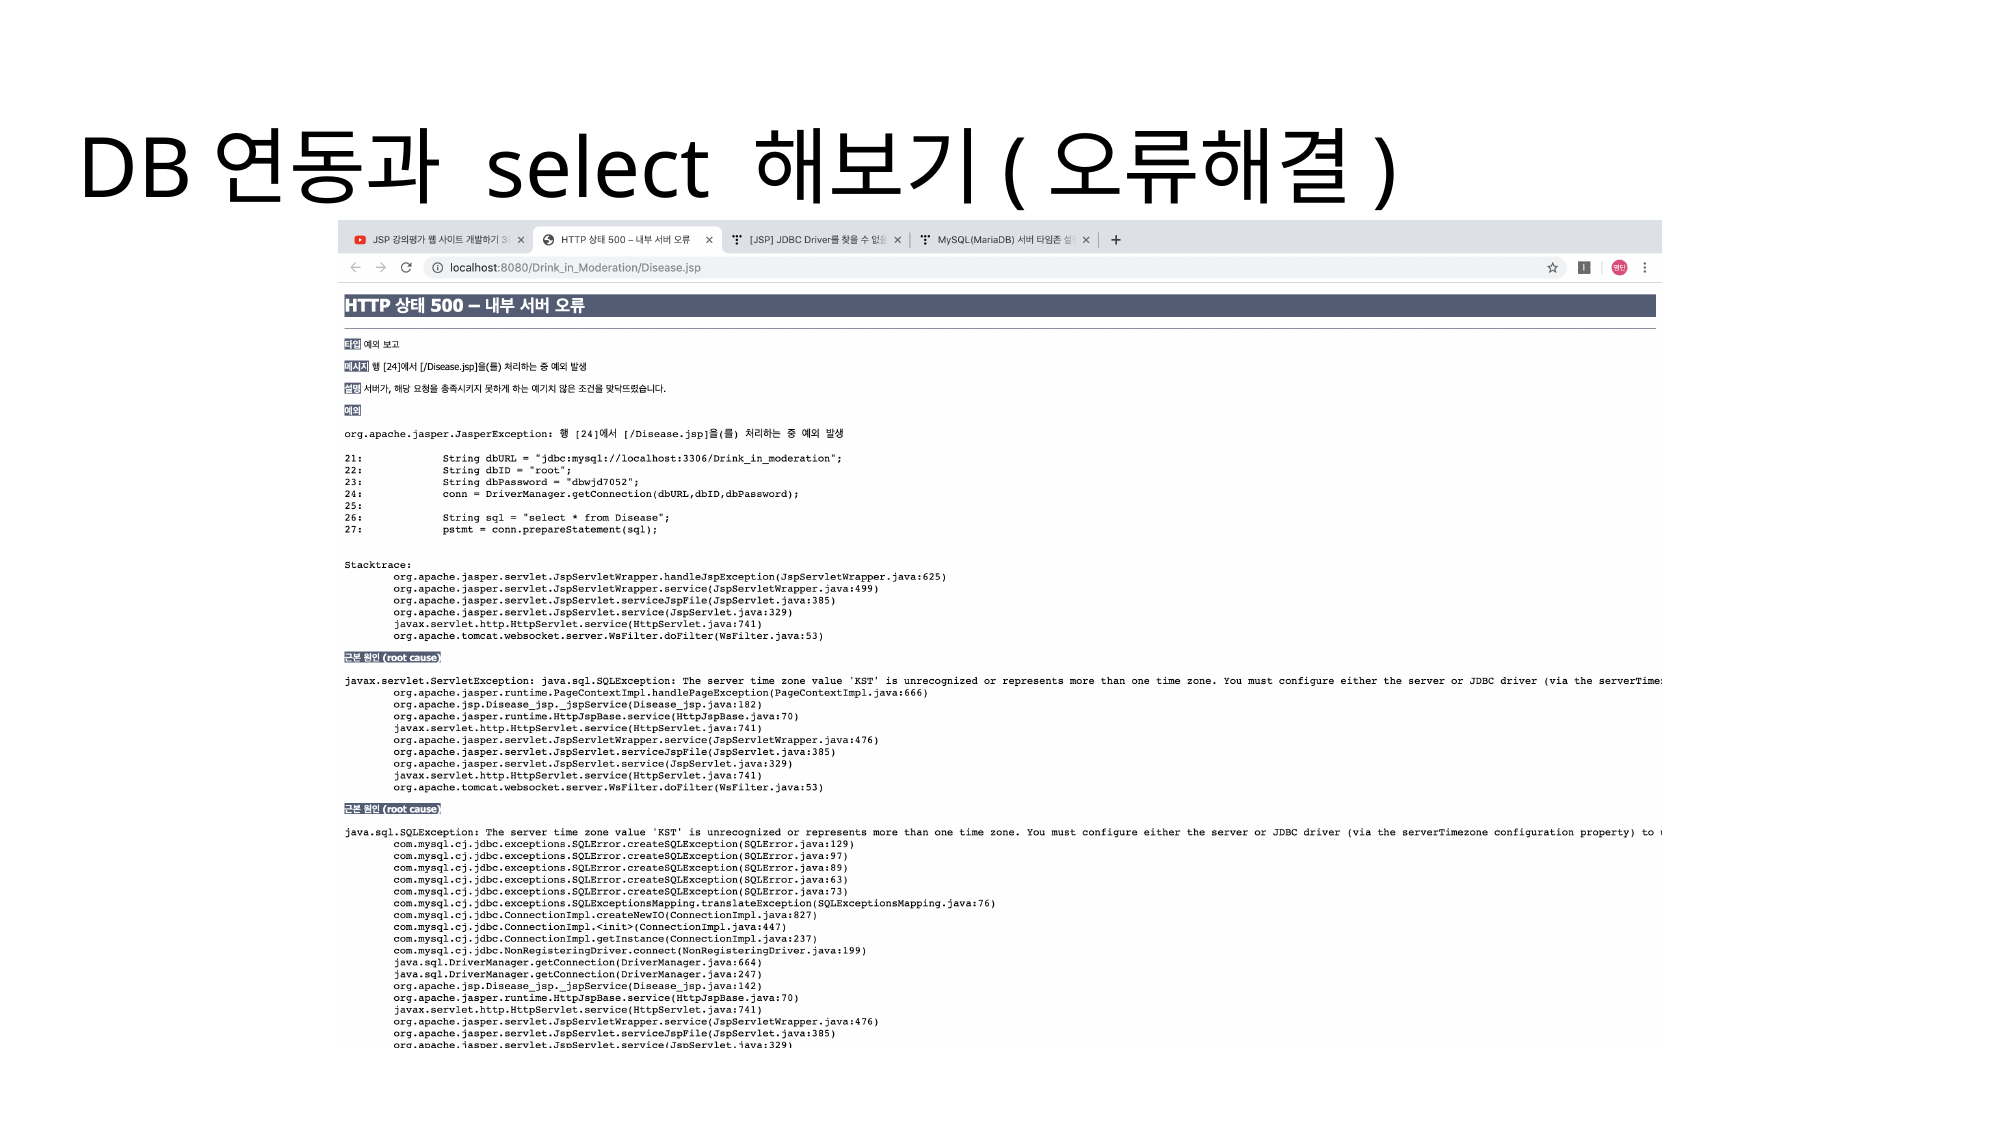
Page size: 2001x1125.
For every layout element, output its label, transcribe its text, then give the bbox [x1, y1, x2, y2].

picture [338, 220, 1662, 1048]
title DB연동과 select 해보기(오류해결) [62, 61, 1938, 279]
